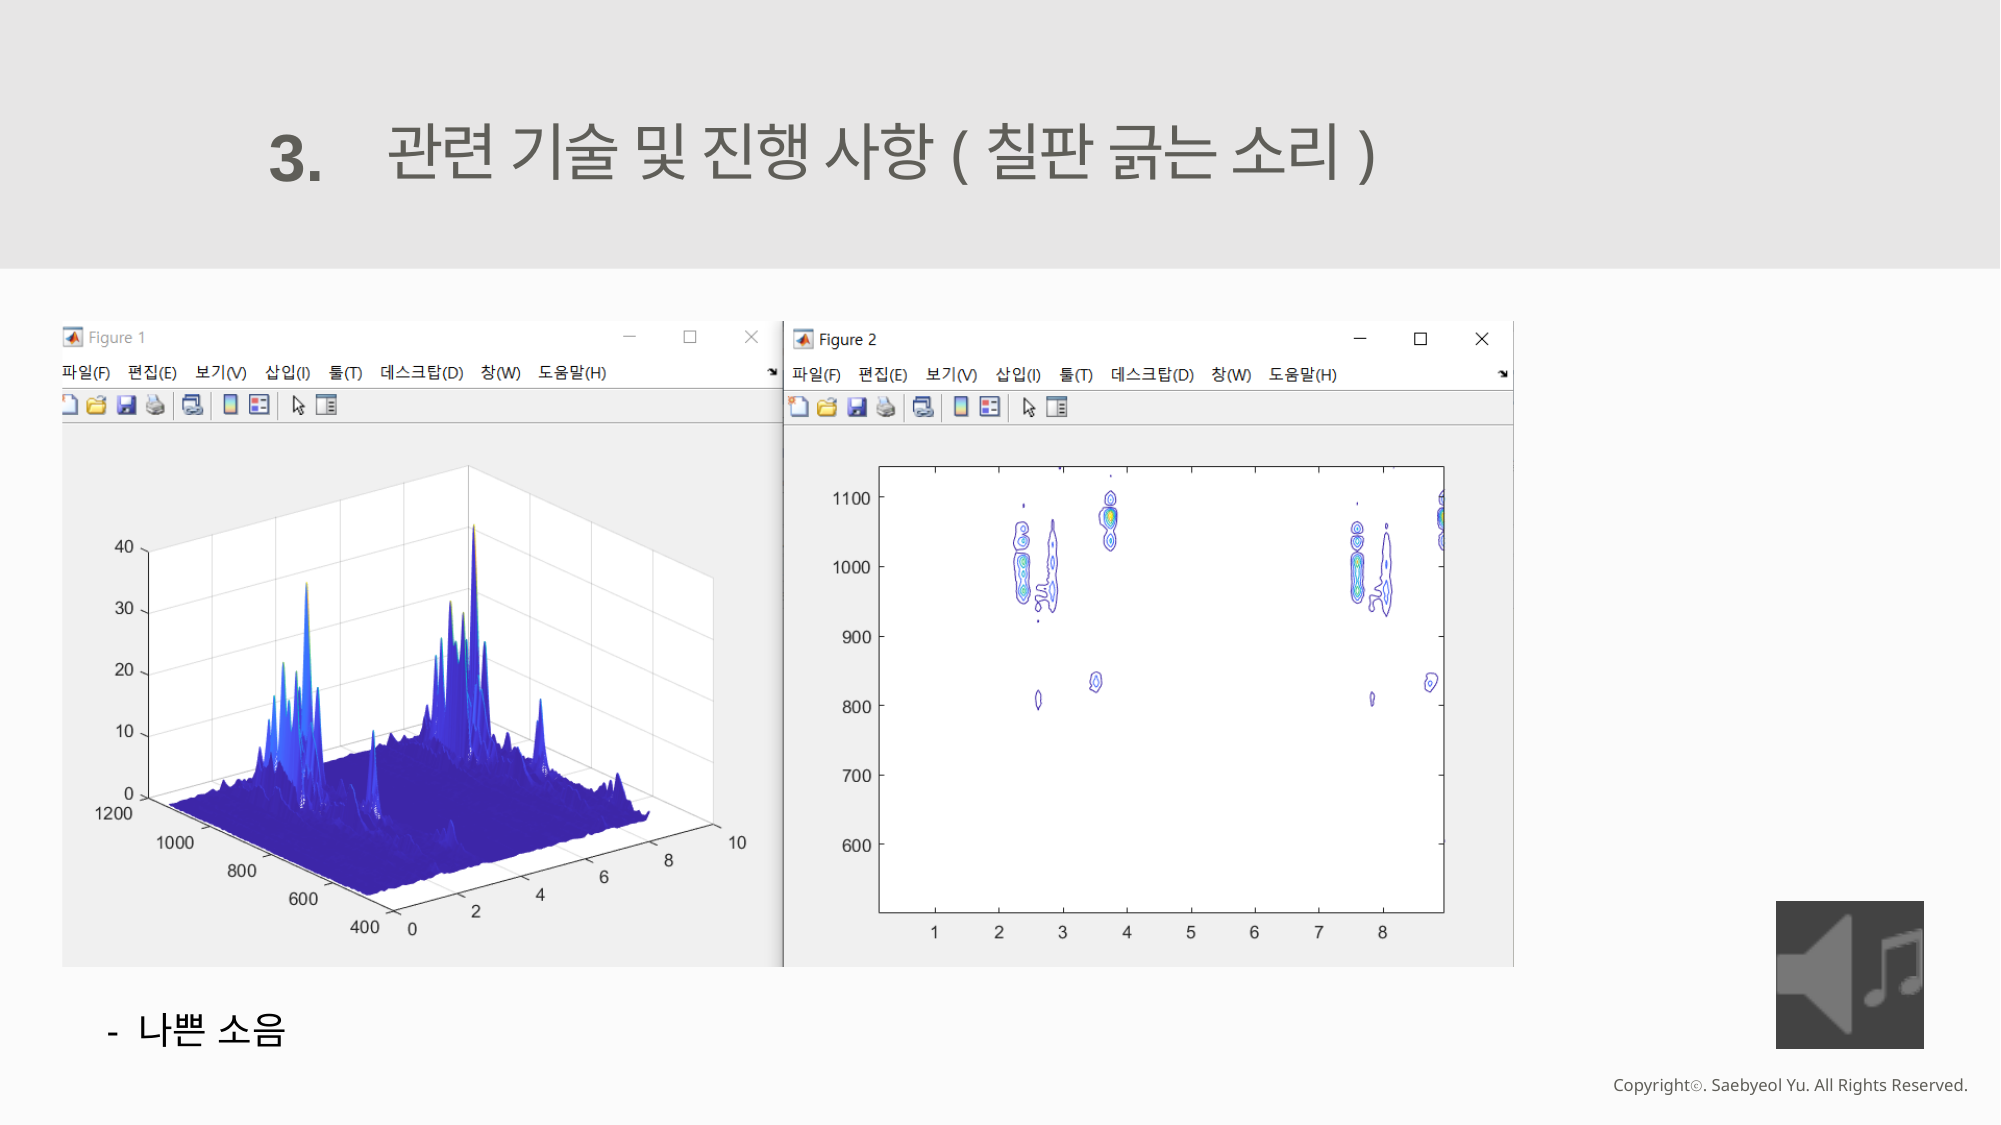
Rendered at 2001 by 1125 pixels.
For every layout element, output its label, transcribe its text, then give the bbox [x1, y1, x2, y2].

text_box - 나쁜 소음 [91, 999, 548, 1060]
text_box [0, 0, 2000, 270]
text_box 3. [253, 106, 339, 202]
picture [1774, 899, 1925, 1050]
text_box 관련 기술 및 진행 사항(칠판 긁는 소리) [371, 105, 1392, 196]
picture [62, 321, 1514, 967]
